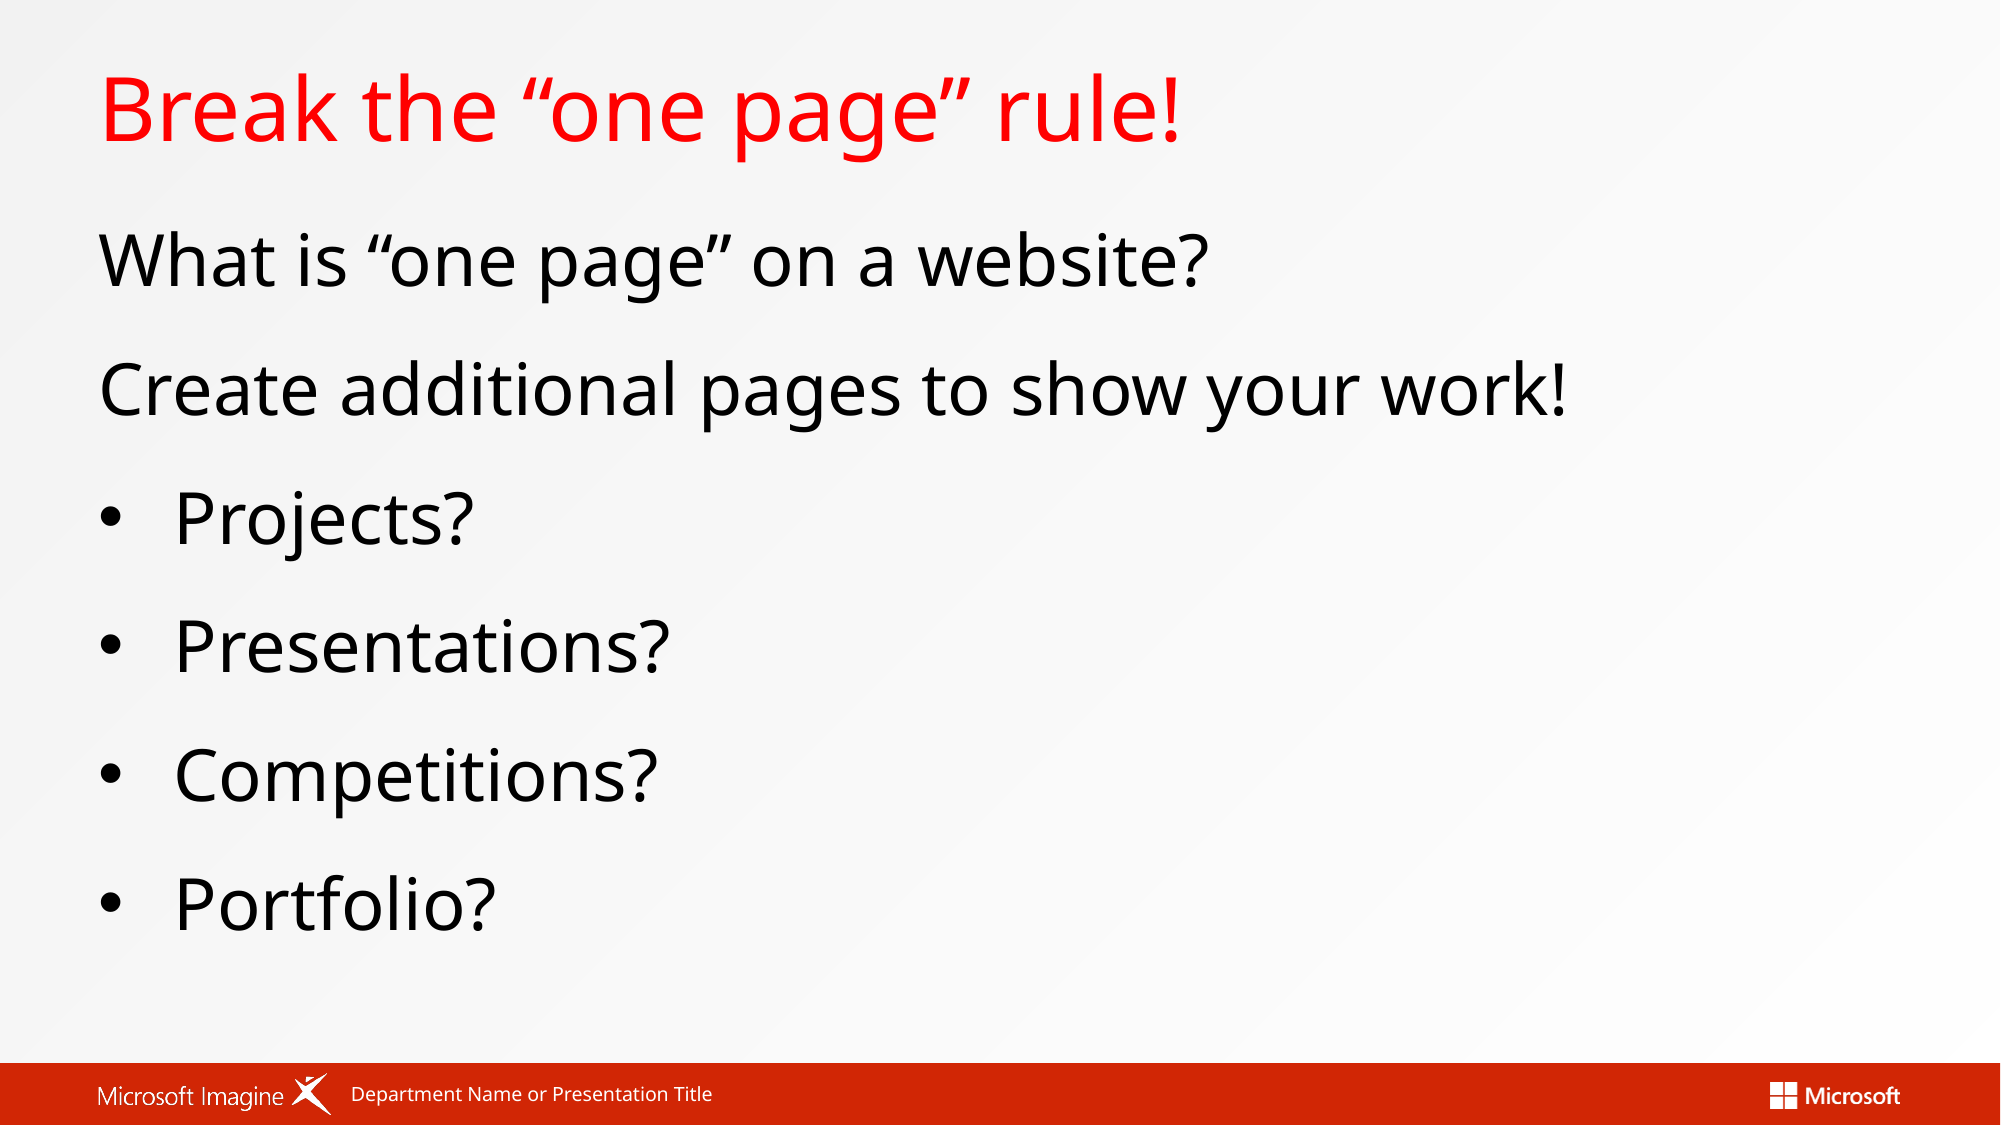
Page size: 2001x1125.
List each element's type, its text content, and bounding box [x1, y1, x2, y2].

list What is “one page” on a website? Create additional pages to show your work! Projects? Presentations? Competitions? Portfolio? [83, 206, 1838, 1006]
footer Department Name or Presentation Title [336, 1063, 1071, 1124]
title Break the “one page” rule! [83, 45, 1920, 192]
picture [1770, 1082, 1900, 1109]
